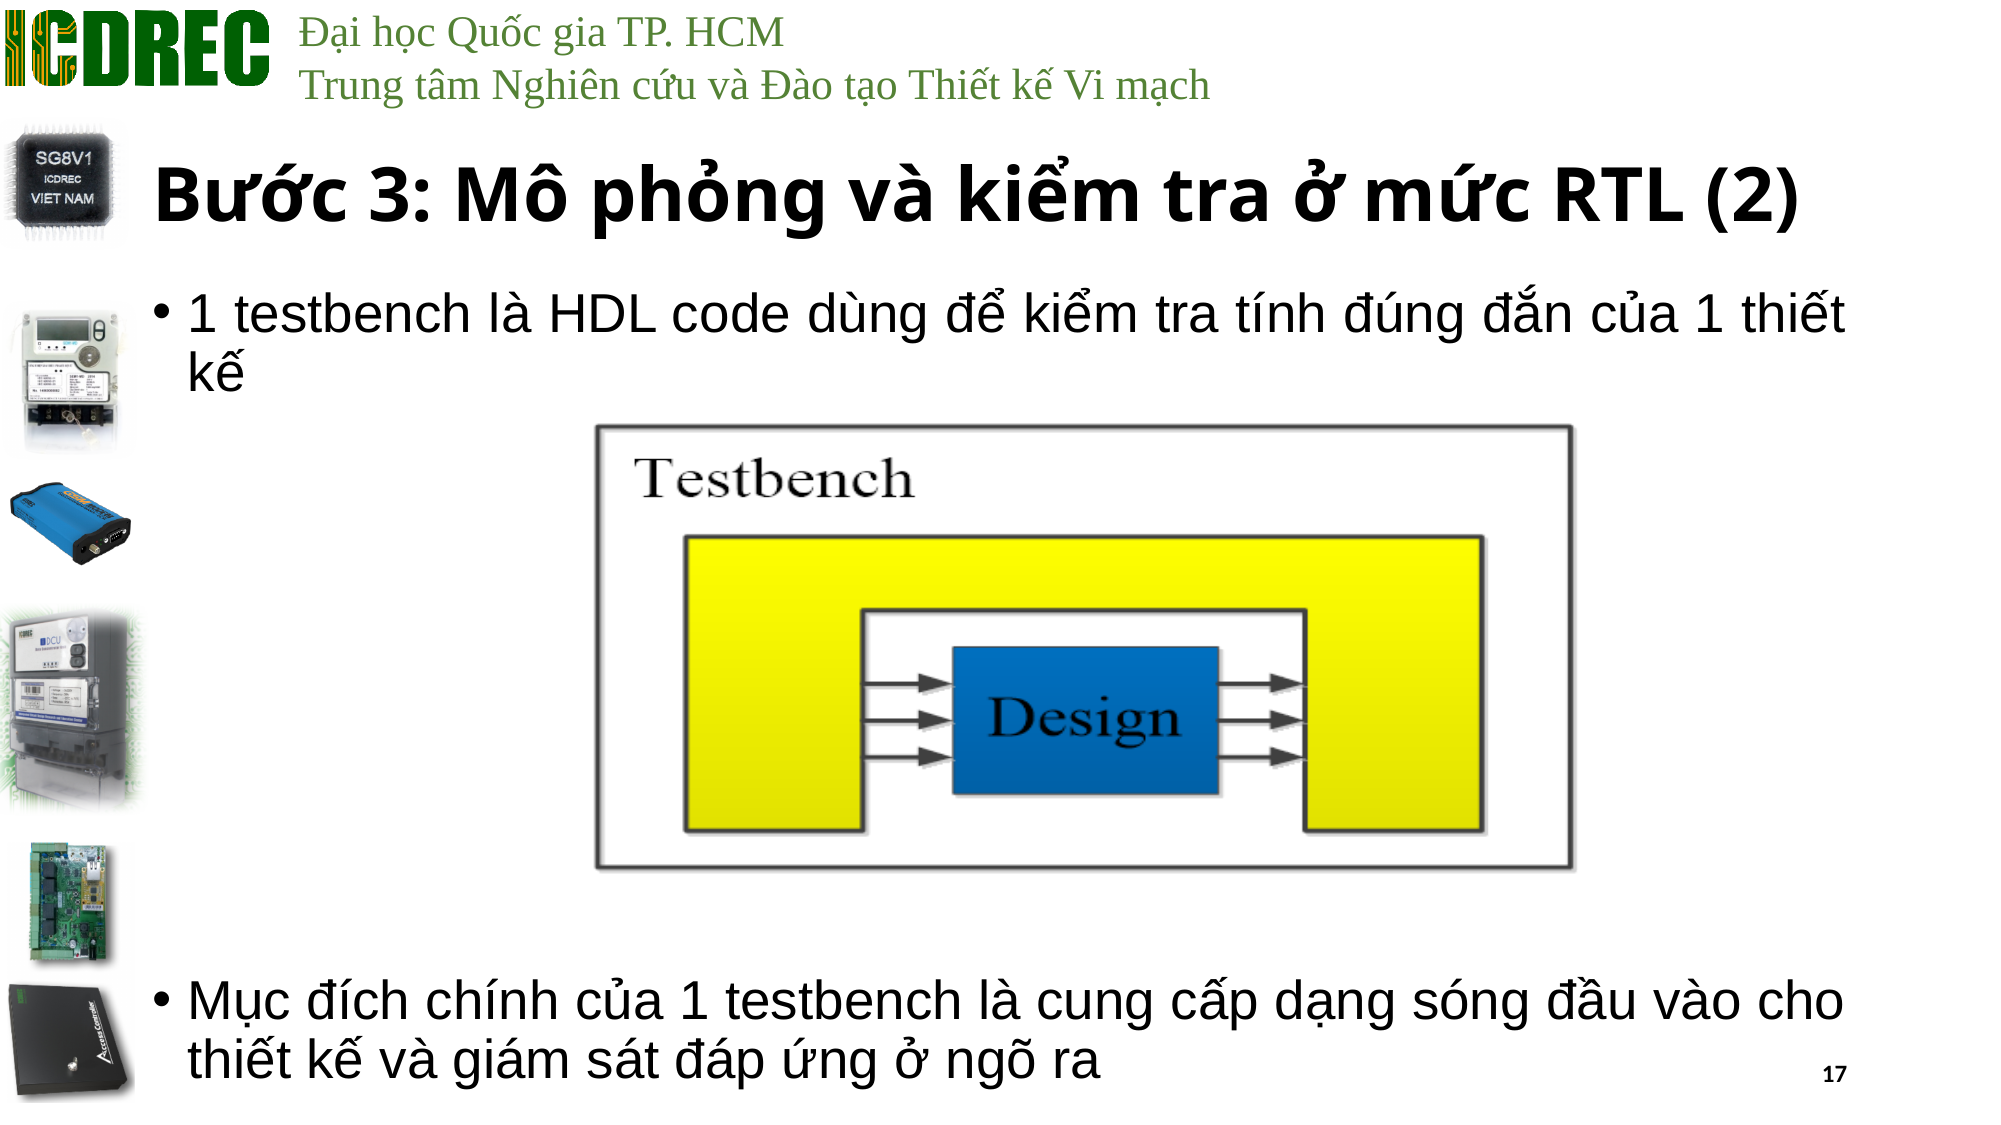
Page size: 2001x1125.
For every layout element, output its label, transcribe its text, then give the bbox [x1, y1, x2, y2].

picture [25, 146, 100, 221]
picture [5, 10, 270, 88]
picture [19, 631, 121, 787]
picture [0, 459, 135, 571]
list 1 testbench là HDL code dùng để kiểm tra tính đúng đắn của 1 thiết kế Mục đích chính của 1 testbench là cung cấp dạng sóng đầu vào cho thiết kế và giám sát đáp ứng ở ngõ ra [137, 277, 1863, 1103]
title Bước 3: Mô phỏng và kiểm tra ở mức RTL (2) [137, 116, 1863, 277]
picture [8, 843, 134, 1103]
slide_number 17 [1412, 1042, 1863, 1103]
picture [31, 329, 108, 431]
picture [480, 393, 1618, 906]
